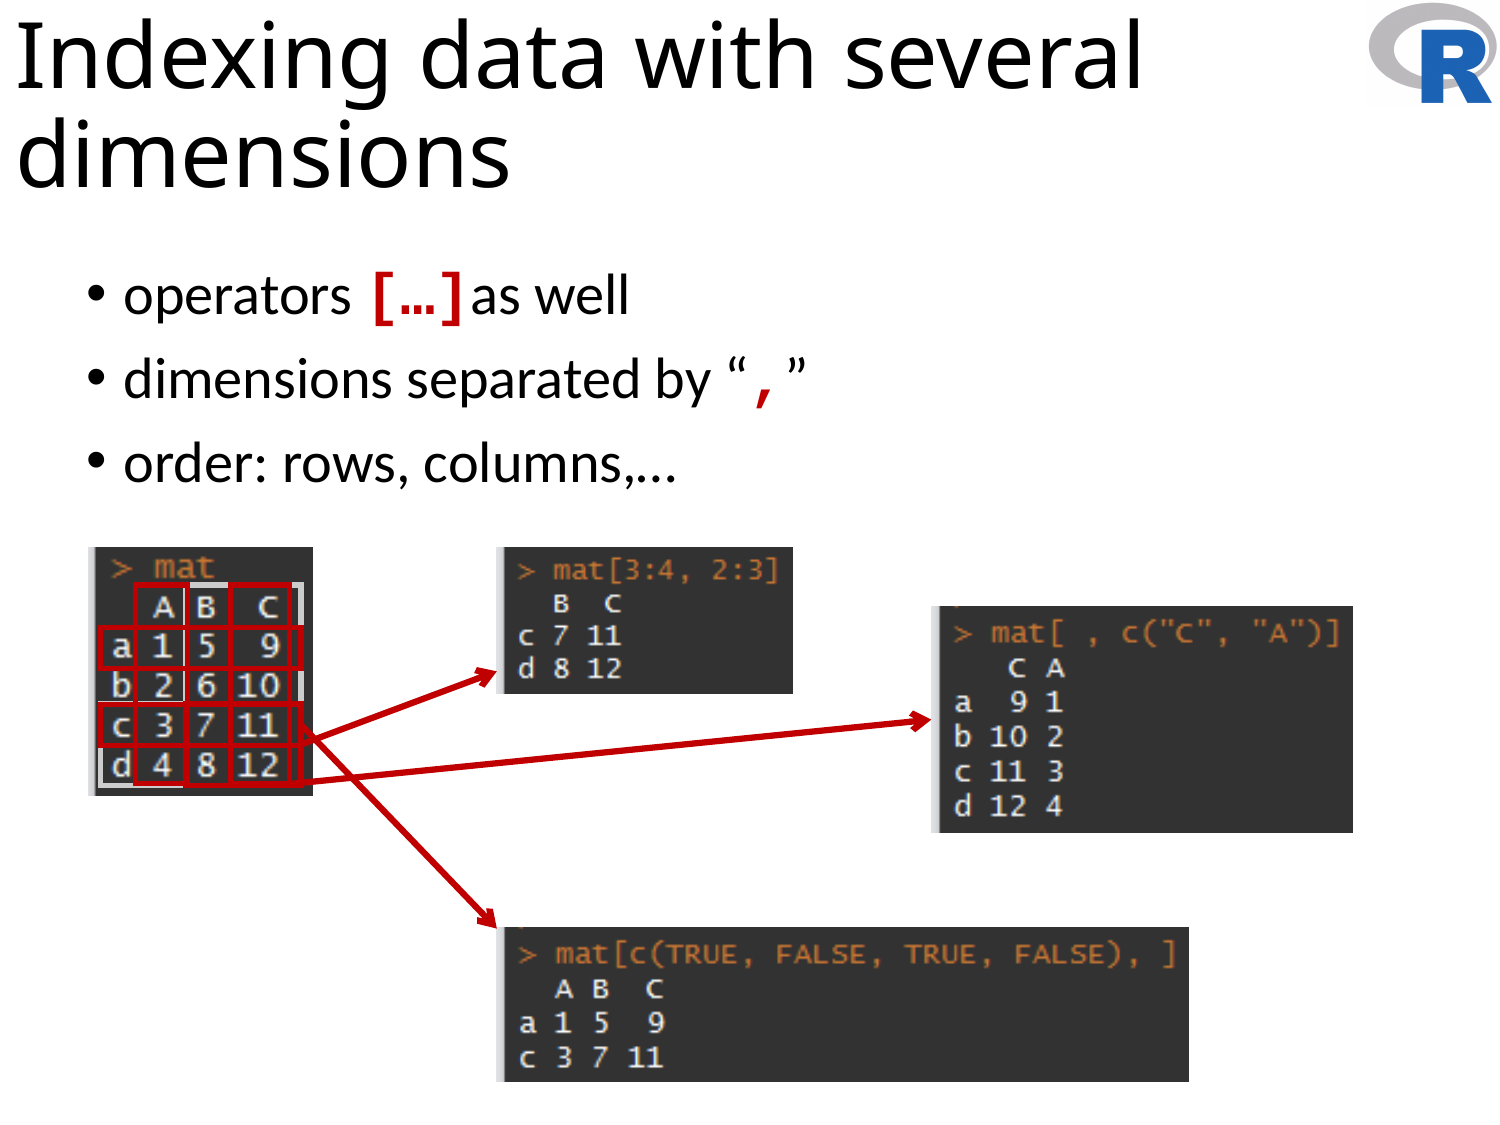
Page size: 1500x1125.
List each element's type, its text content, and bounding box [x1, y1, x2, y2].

picture [88, 547, 100, 796]
picture [1365, 0, 1500, 107]
text_box Indexing data with several dimensions [0, 0, 1500, 218]
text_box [135, 584, 1353, 833]
list operators […]as well dimensions separated by “,” order: rows, columns,… [71, 256, 1366, 515]
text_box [100, 547, 793, 627]
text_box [100, 627, 1189, 1082]
